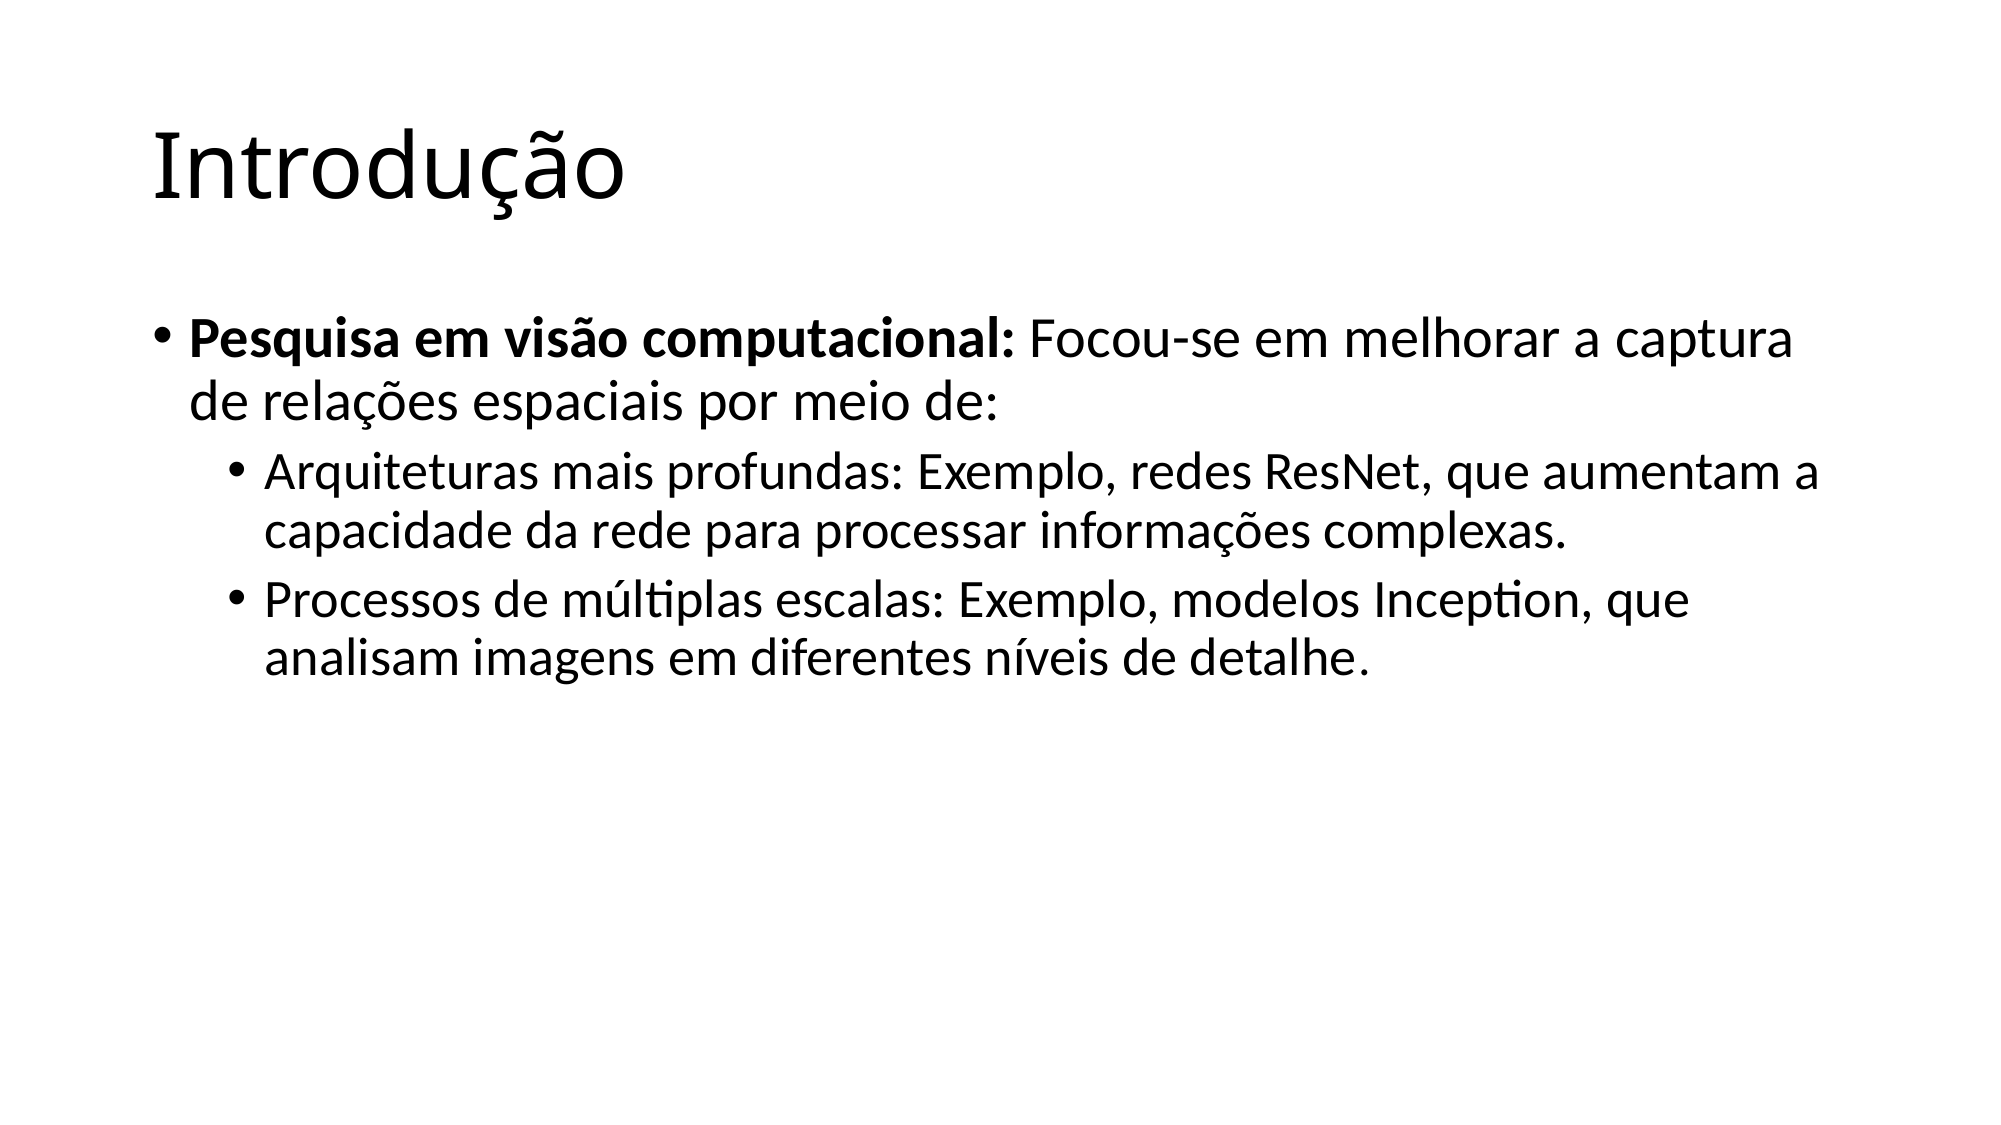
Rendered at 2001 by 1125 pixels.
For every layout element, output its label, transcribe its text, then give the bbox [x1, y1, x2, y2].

list Pesquisa em visão computacional: Focou-se em melhorar a captura de relações espaciais por meio de: Arquiteturas mais profundas: Exemplo, redes ResNet, que aumentam a capacidade da rede para processar informações complexas. Processos de múltiplas escalas: Exemplo, modelos Inception, que analisam imagens em diferentes níveis de detalhe. [137, 299, 1863, 1014]
title Introdução [137, 59, 1863, 278]
